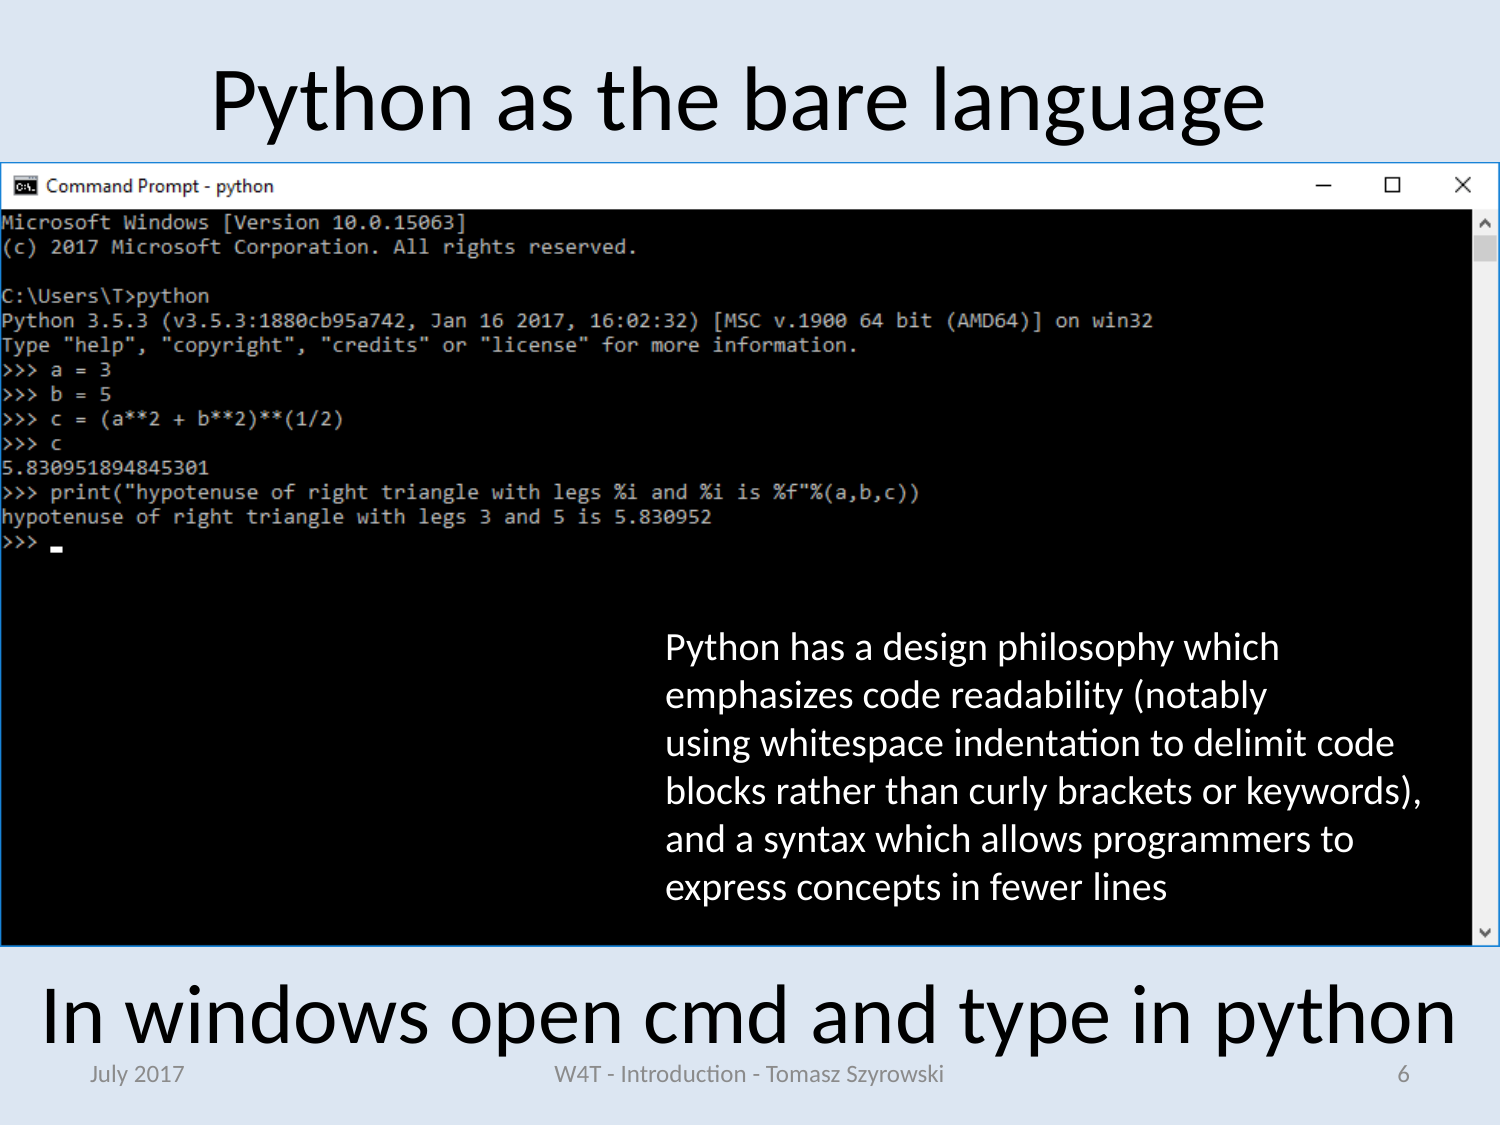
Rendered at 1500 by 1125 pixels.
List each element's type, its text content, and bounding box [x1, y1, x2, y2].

footer W4T - Introduction - Tomasz Szyrowski [512, 1074, 988, 1103]
title Python as the bare language [0, 0, 1500, 161]
picture [0, 162, 1500, 948]
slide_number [75, 1074, 425, 1103]
slide_number 6 [1074, 1074, 1425, 1103]
text_box In windows open cmd and type in python [0, 954, 1500, 1074]
